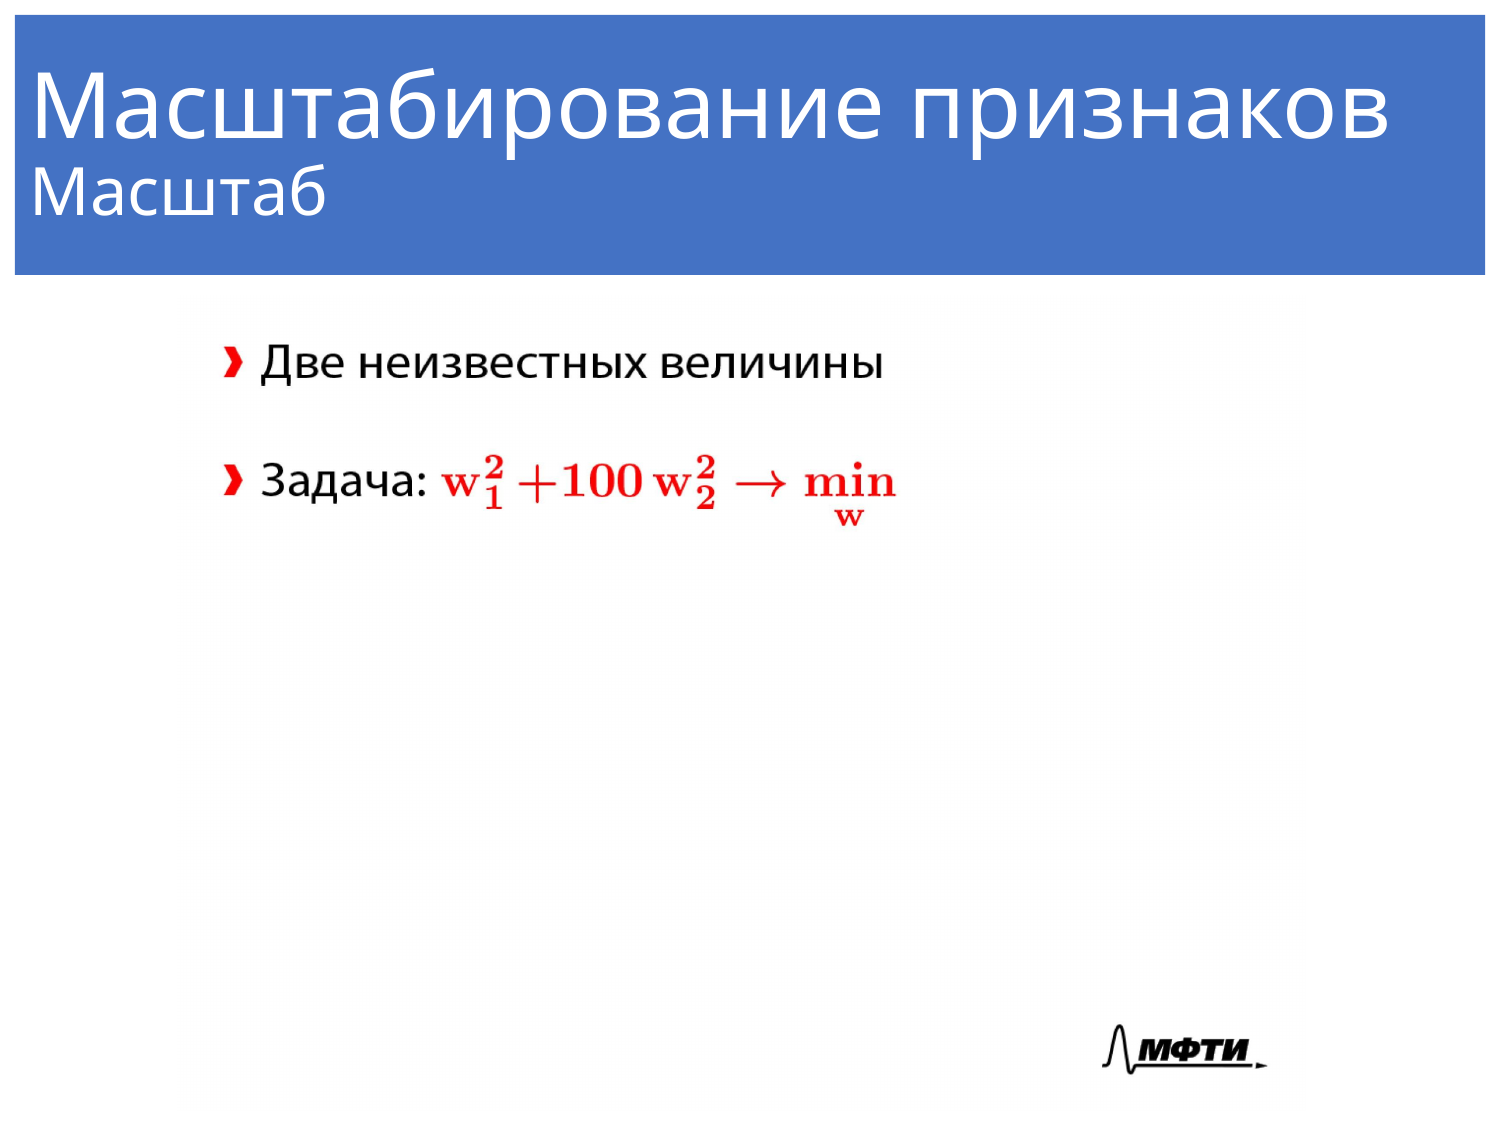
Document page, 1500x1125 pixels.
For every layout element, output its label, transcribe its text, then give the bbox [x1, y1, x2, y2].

title Масштабирование признаков Масштаб [14, 14, 1486, 275]
picture [177, 295, 1306, 1111]
